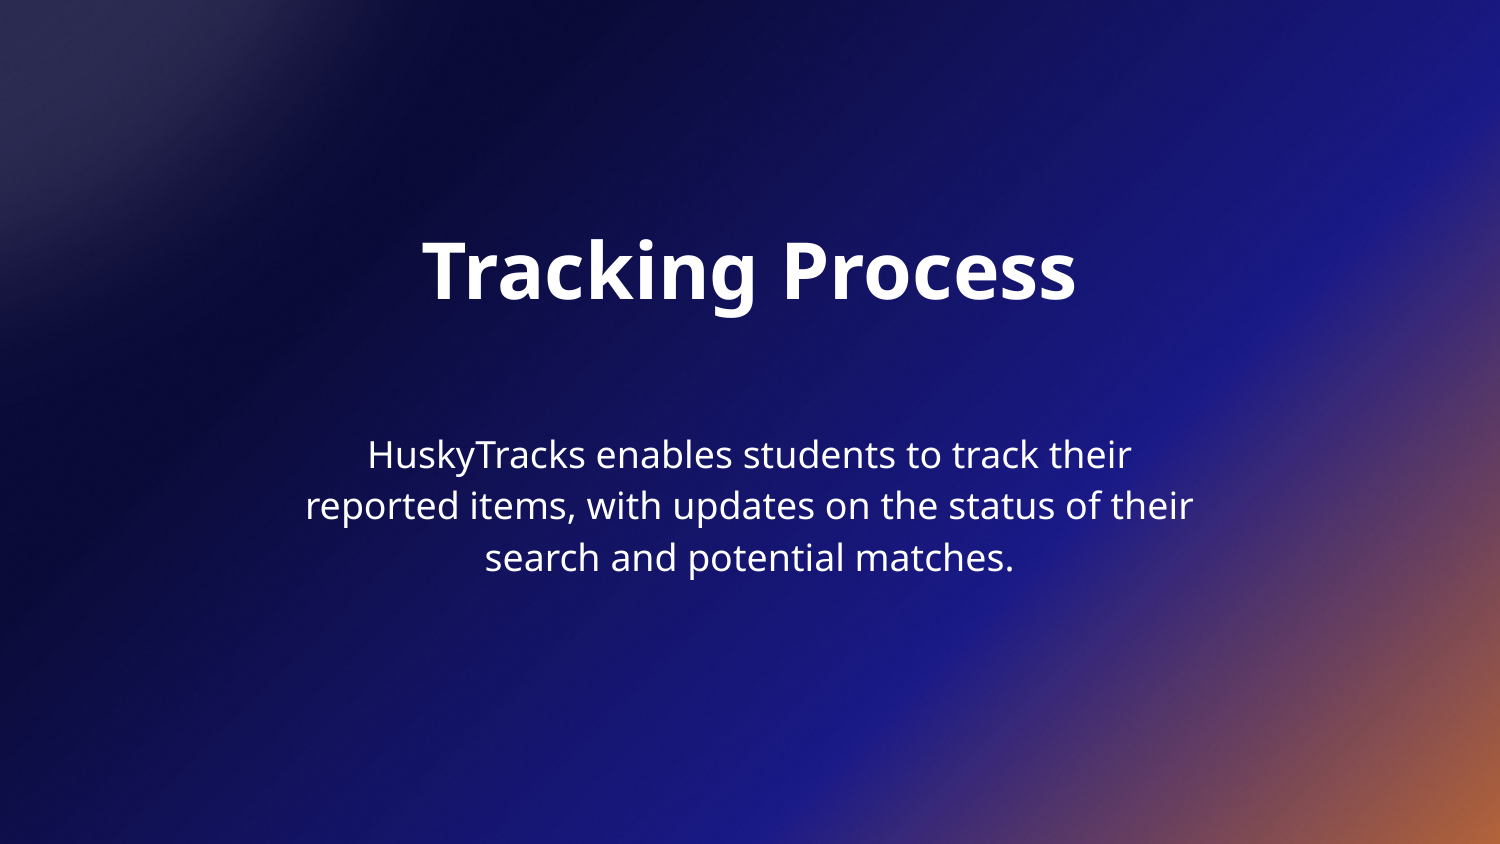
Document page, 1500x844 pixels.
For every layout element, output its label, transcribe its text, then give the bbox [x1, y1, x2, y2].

title Tracking Process [287, 200, 1213, 338]
picture [0, 0, 1500, 844]
subtitle HuskyTracks enables students to track their reported items, with updates on the status of their search and potential matches. [287, 367, 1213, 644]
